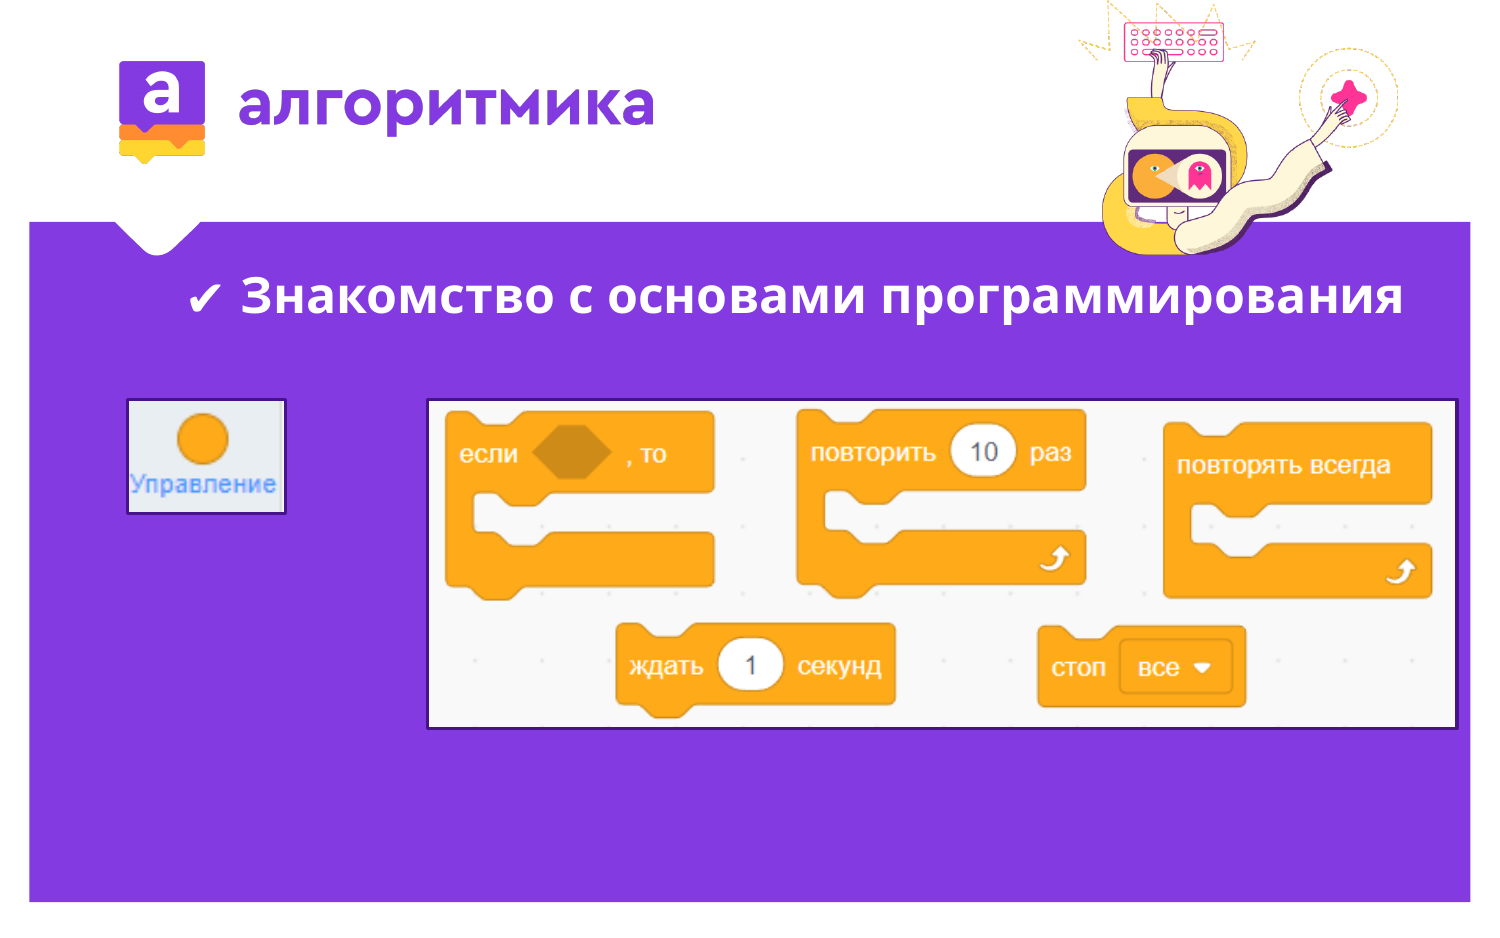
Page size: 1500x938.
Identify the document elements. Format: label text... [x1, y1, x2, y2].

picture [119, 61, 653, 164]
title Знакомство с основами программирования [173, 228, 1495, 359]
picture [1077, 0, 1398, 256]
picture [129, 400, 285, 512]
picture [428, 400, 1456, 728]
